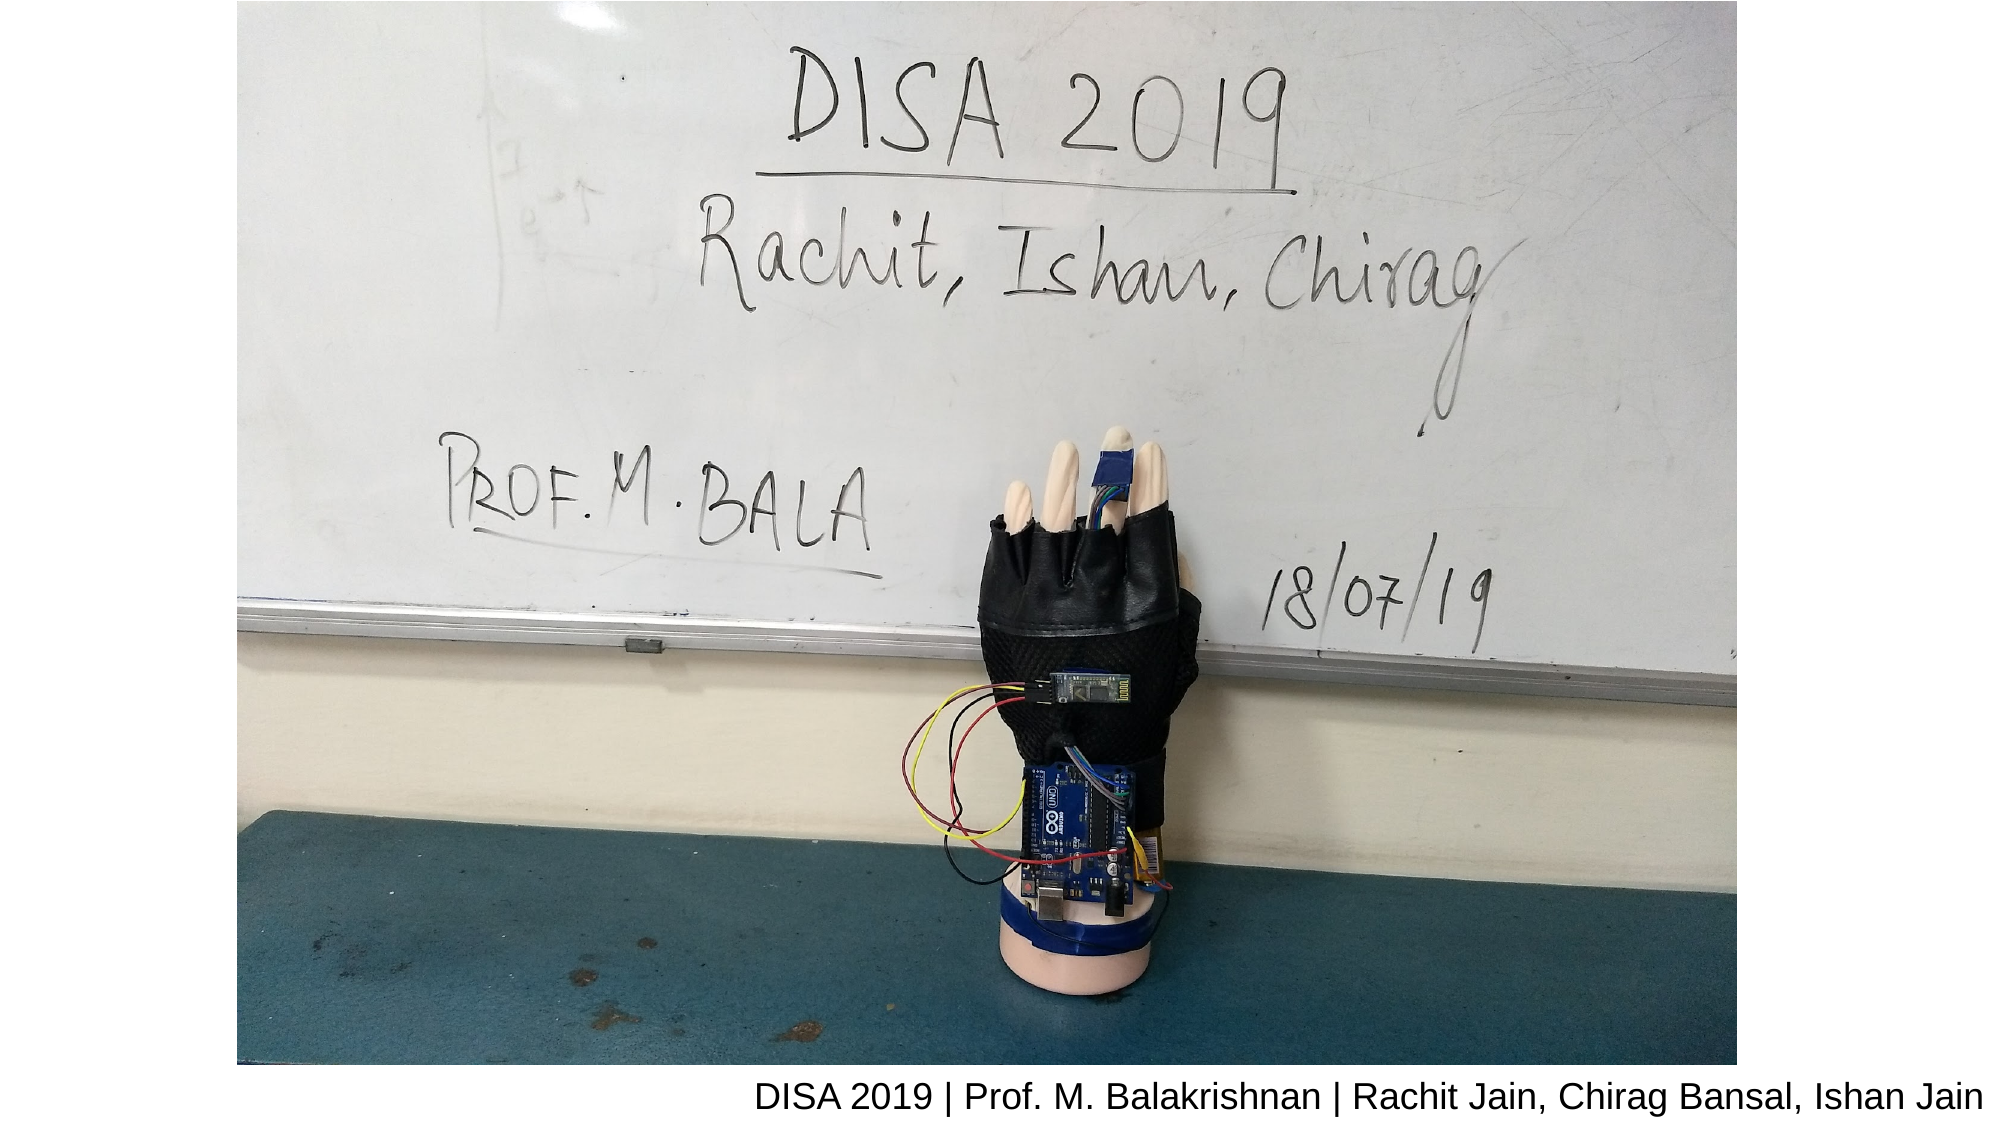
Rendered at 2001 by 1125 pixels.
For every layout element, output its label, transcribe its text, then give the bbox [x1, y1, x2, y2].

picture [236, 0, 1738, 1065]
text_box DISA 2019 | Prof. M. Balakrishnan | Rachit Jain, Chirag Bansal, Ishan Jain [657, 1064, 2000, 1125]
